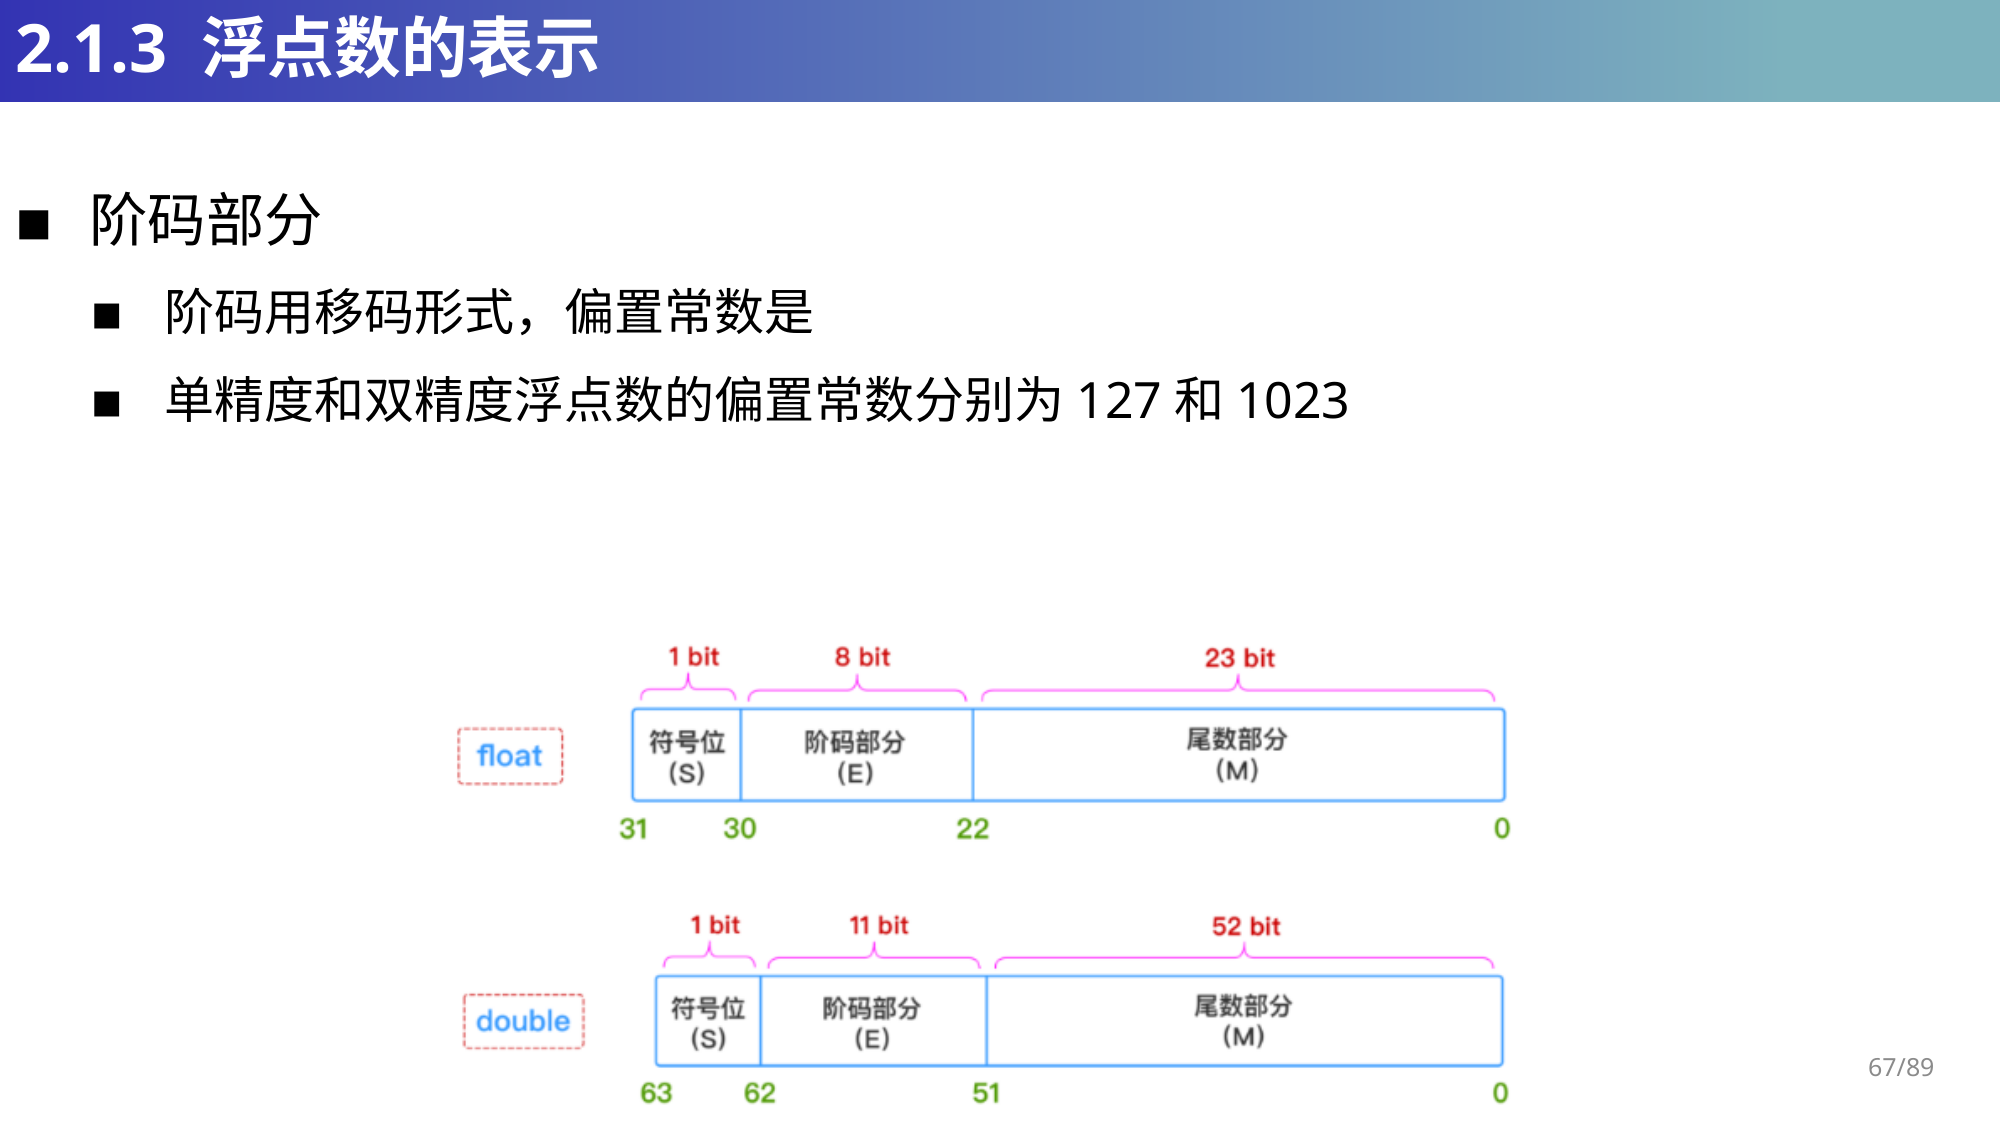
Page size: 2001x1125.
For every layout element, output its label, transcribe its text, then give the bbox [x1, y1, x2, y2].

title 2.1.3 浮点数的表示 [0, 0, 2000, 102]
picture [419, 625, 1581, 1125]
slide_number 67/89 [1581, 1038, 1950, 1099]
